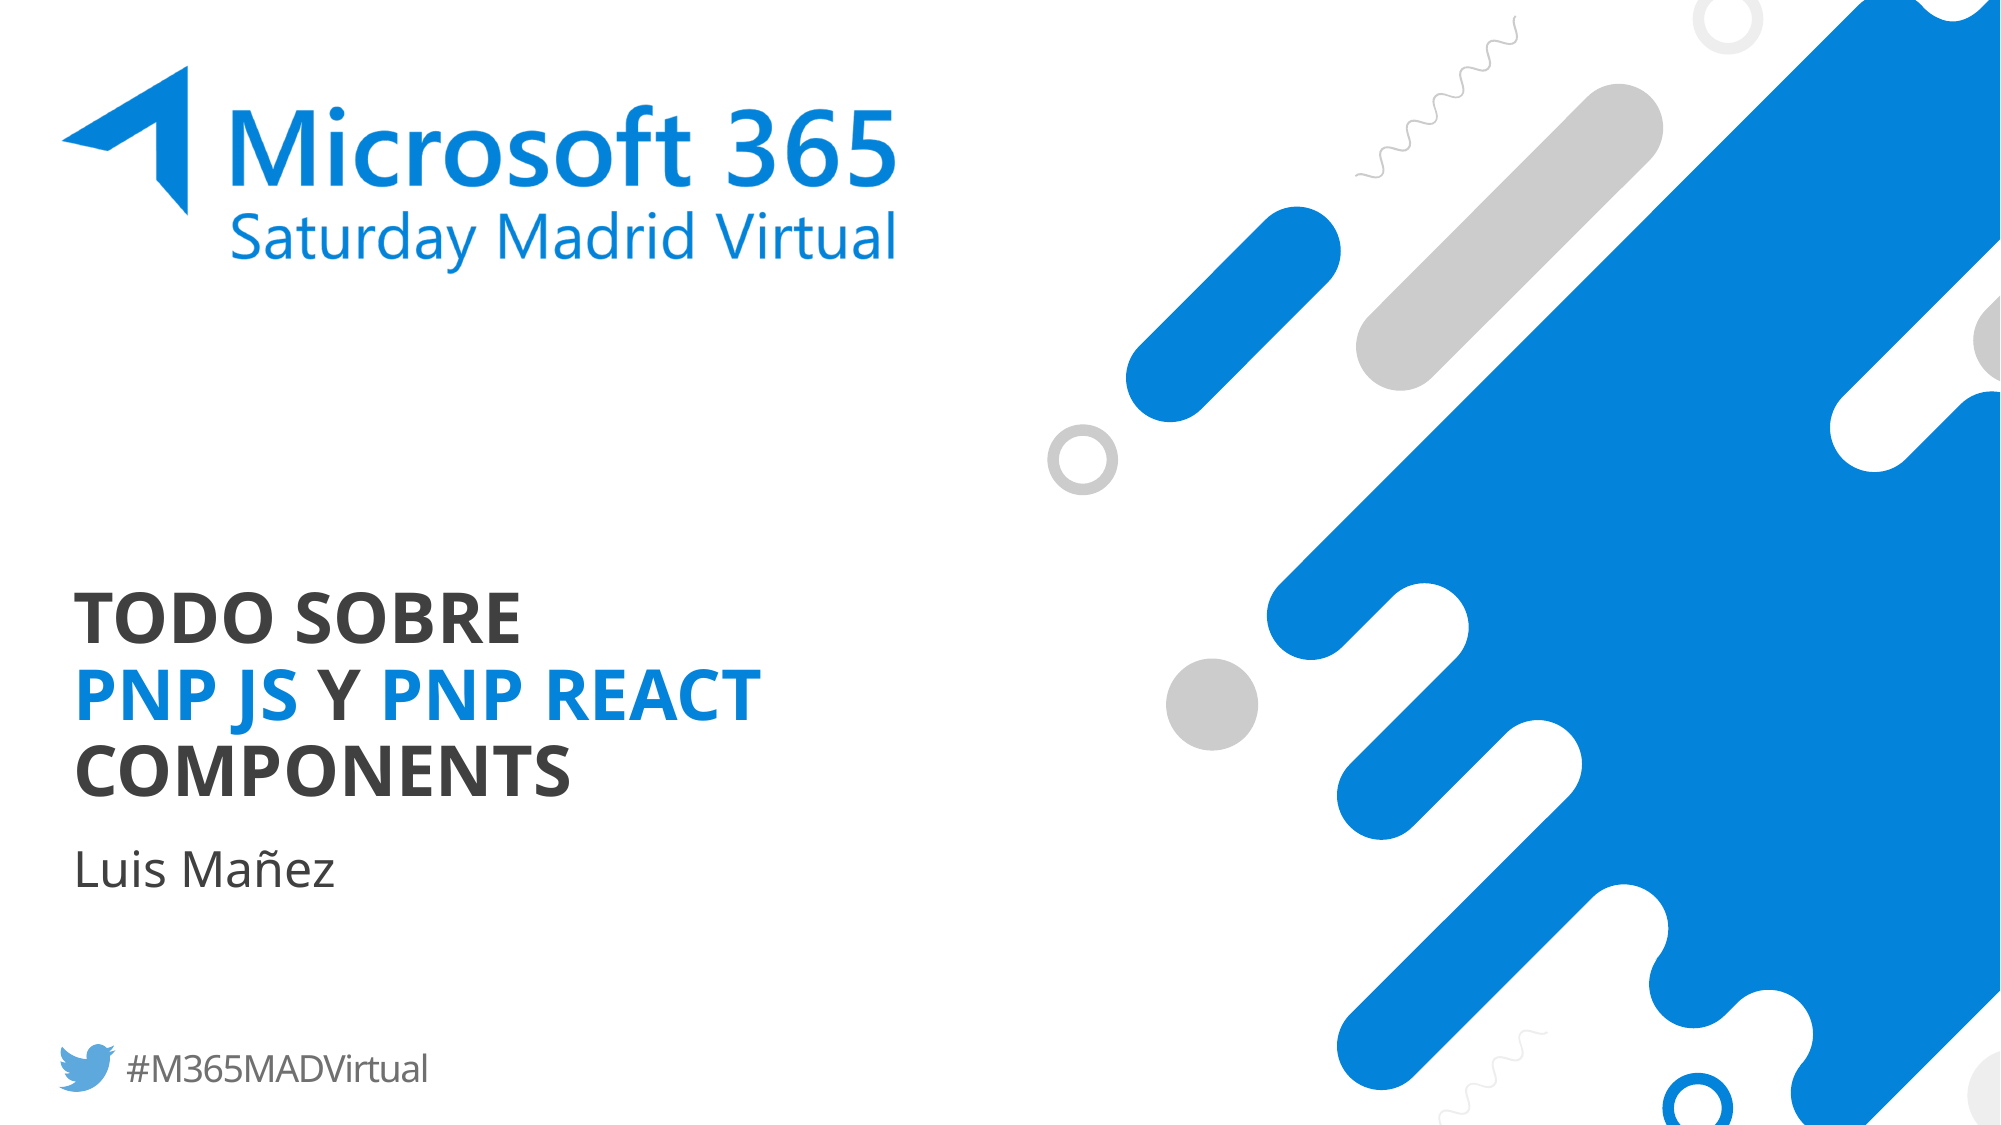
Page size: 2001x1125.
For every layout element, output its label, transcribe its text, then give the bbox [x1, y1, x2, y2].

list Luis Mañez [58, 836, 958, 985]
title Todo sobre PnP JS y PnP React components [58, 575, 958, 819]
picture [58, 1044, 116, 1092]
picture [28, 33, 928, 309]
